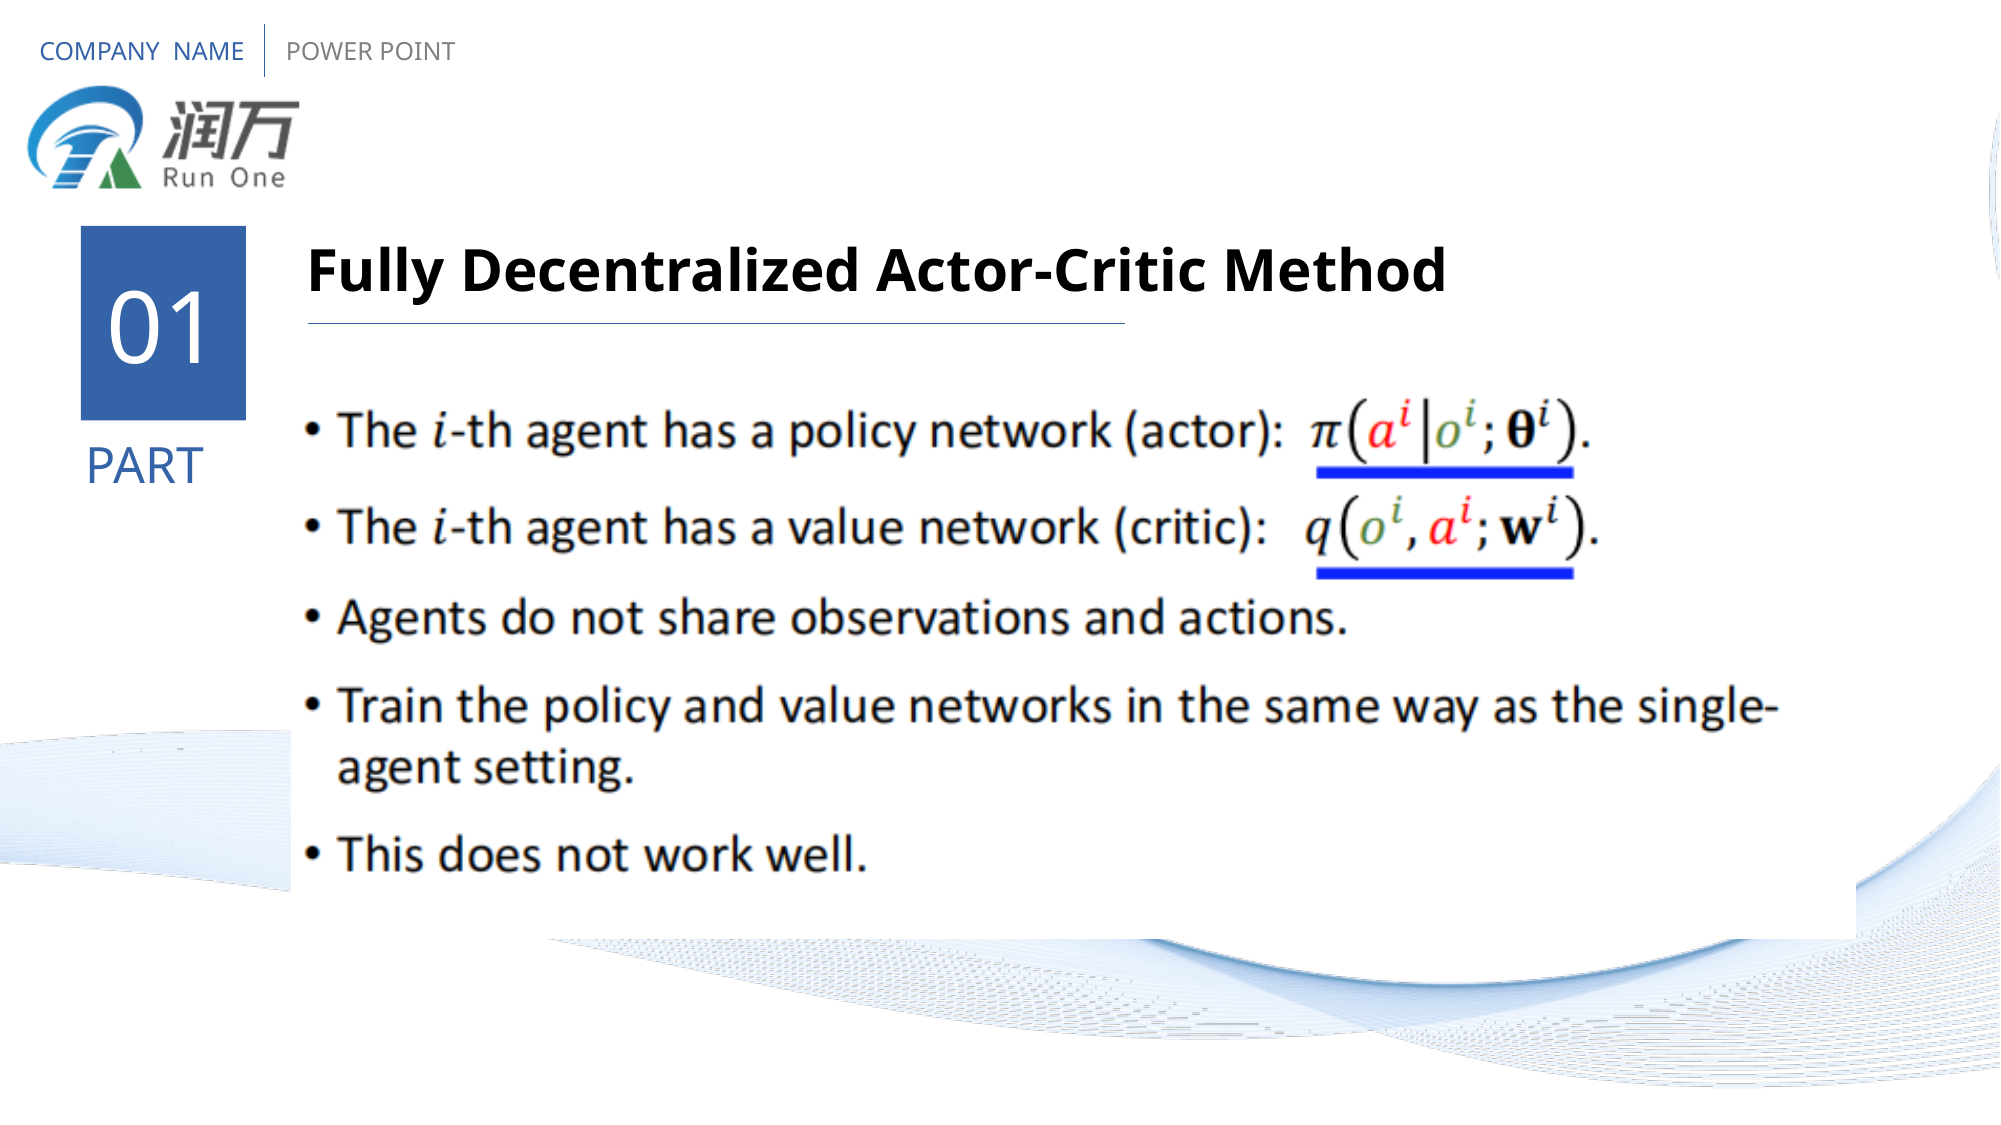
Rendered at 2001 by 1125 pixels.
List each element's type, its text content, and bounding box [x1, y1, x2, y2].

text_box Fully Decentralized Actor-Critic Method [291, 226, 1648, 311]
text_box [19, 24, 474, 77]
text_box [70, 240, 256, 503]
picture [0, 0, 2000, 1125]
